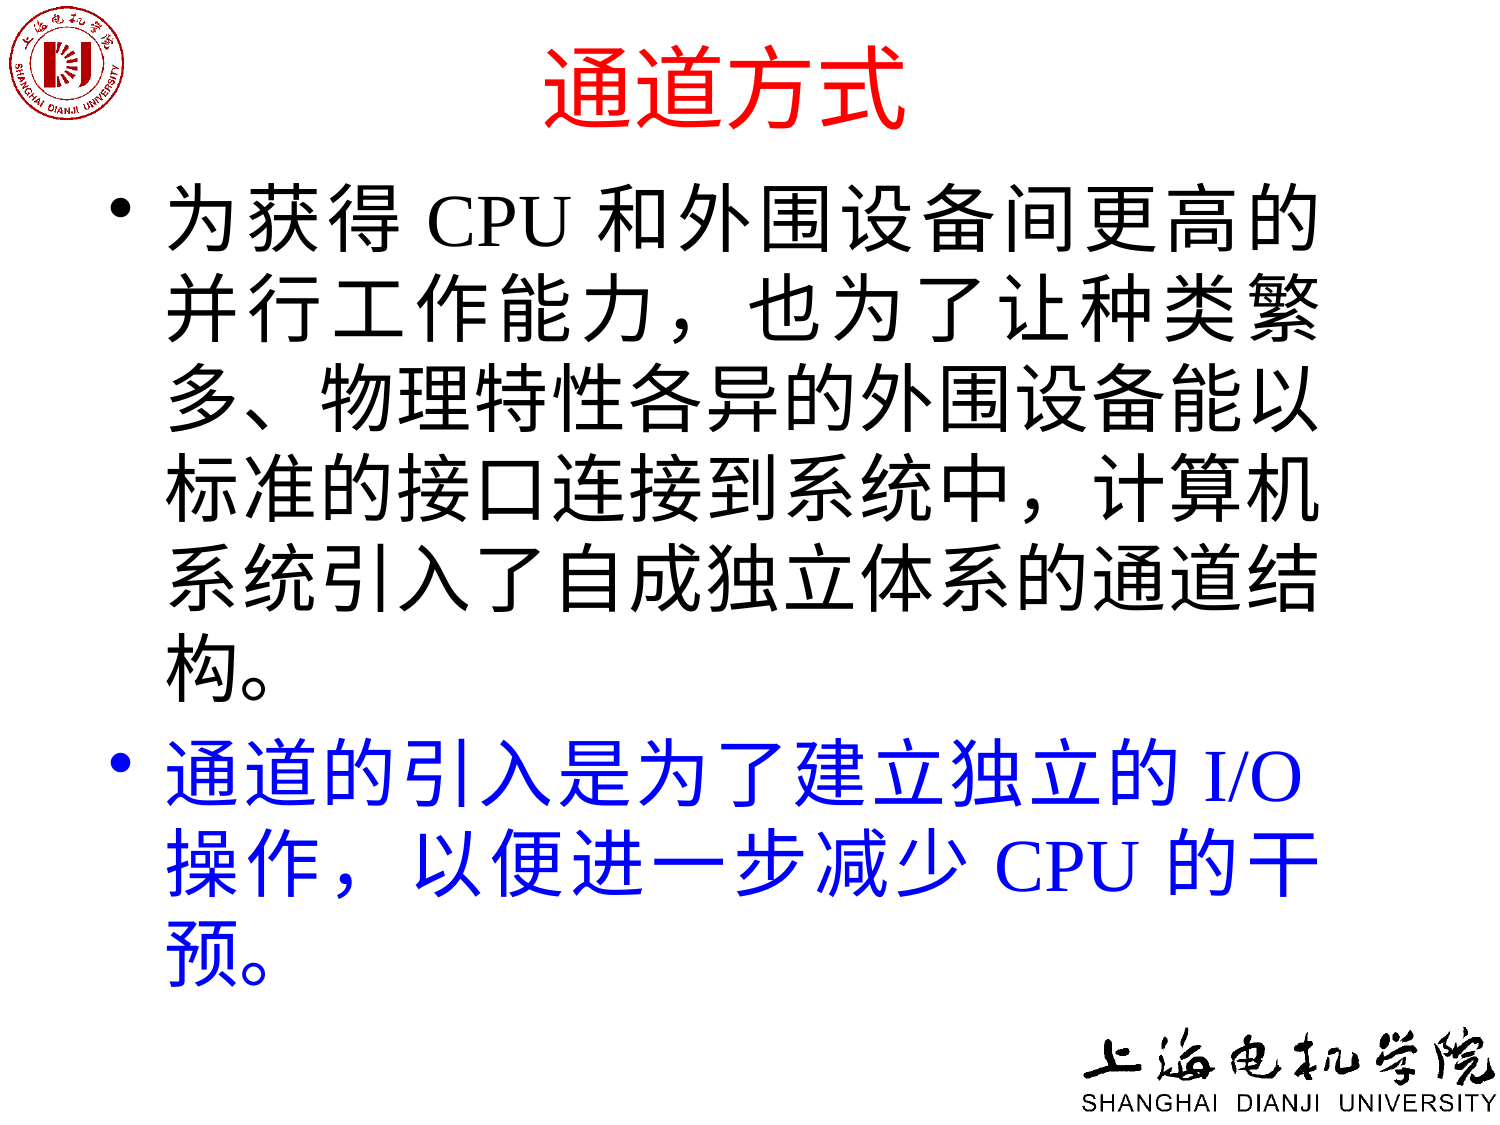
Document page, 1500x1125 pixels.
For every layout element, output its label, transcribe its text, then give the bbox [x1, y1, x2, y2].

title 通道方式 [87, 23, 1363, 135]
picture [9, 6, 124, 120]
list 为获得CPU和外围设备间更高的并行工作能力，也为了让种类繁多、物理特性各异的外围设备能以标准的接口连接到系统中，计算机系统引入了自成独立体系的通道结构。 通道的引入是为了建立独立的I/O操作，以便进一步减少CPU的干预。 [93, 164, 1336, 819]
picture [1079, 1023, 1500, 1114]
